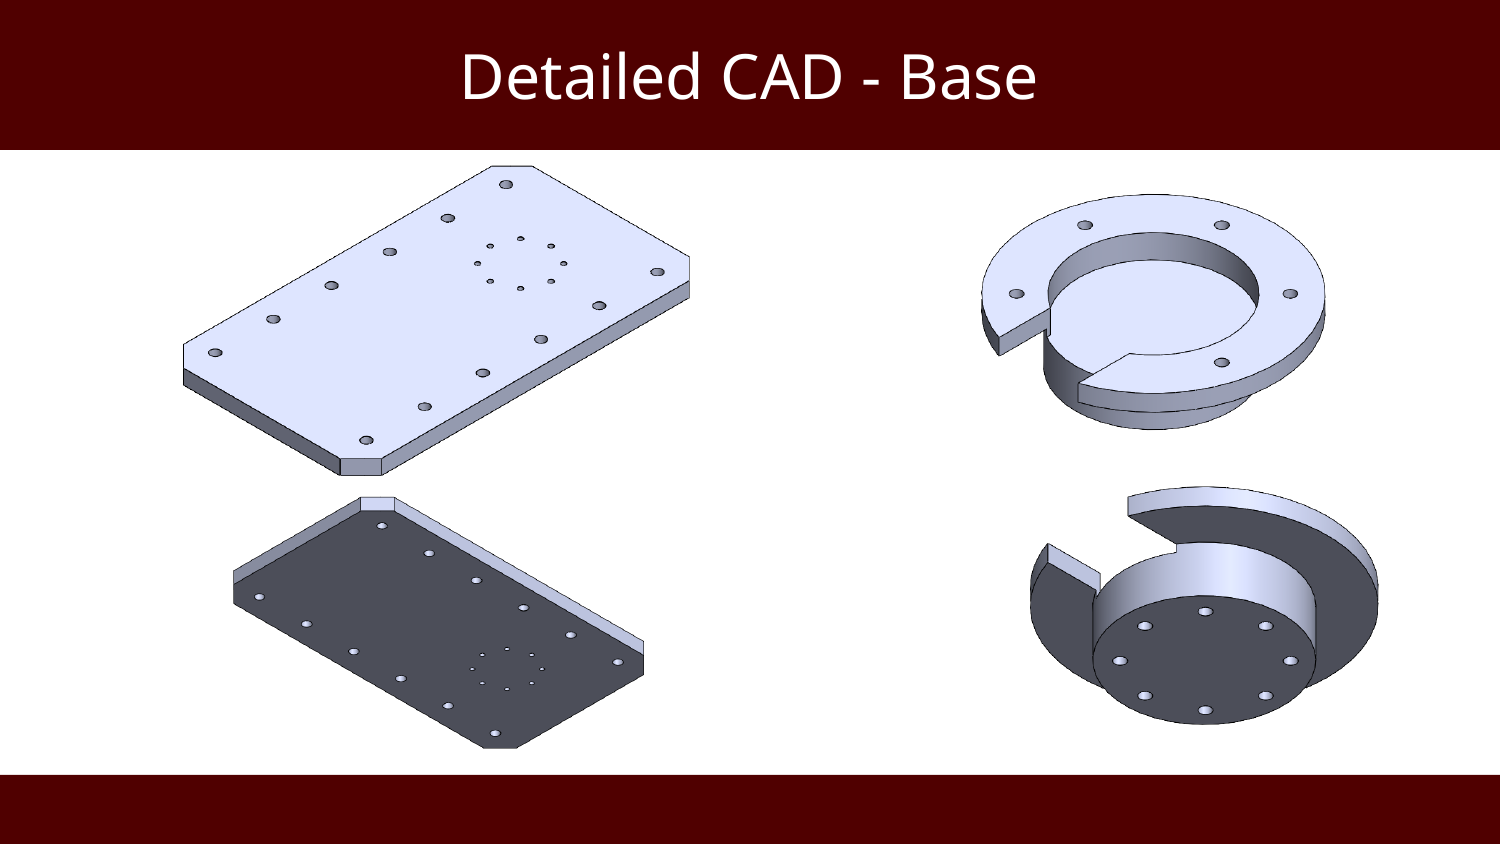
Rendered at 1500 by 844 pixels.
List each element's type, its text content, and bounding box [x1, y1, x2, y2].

picture [184, 480, 715, 772]
title Detailed CAD - Base [0, 0, 1500, 150]
picture [1002, 479, 1402, 725]
picture [140, 150, 698, 478]
title [0, 774, 1500, 844]
picture [934, 184, 1333, 466]
